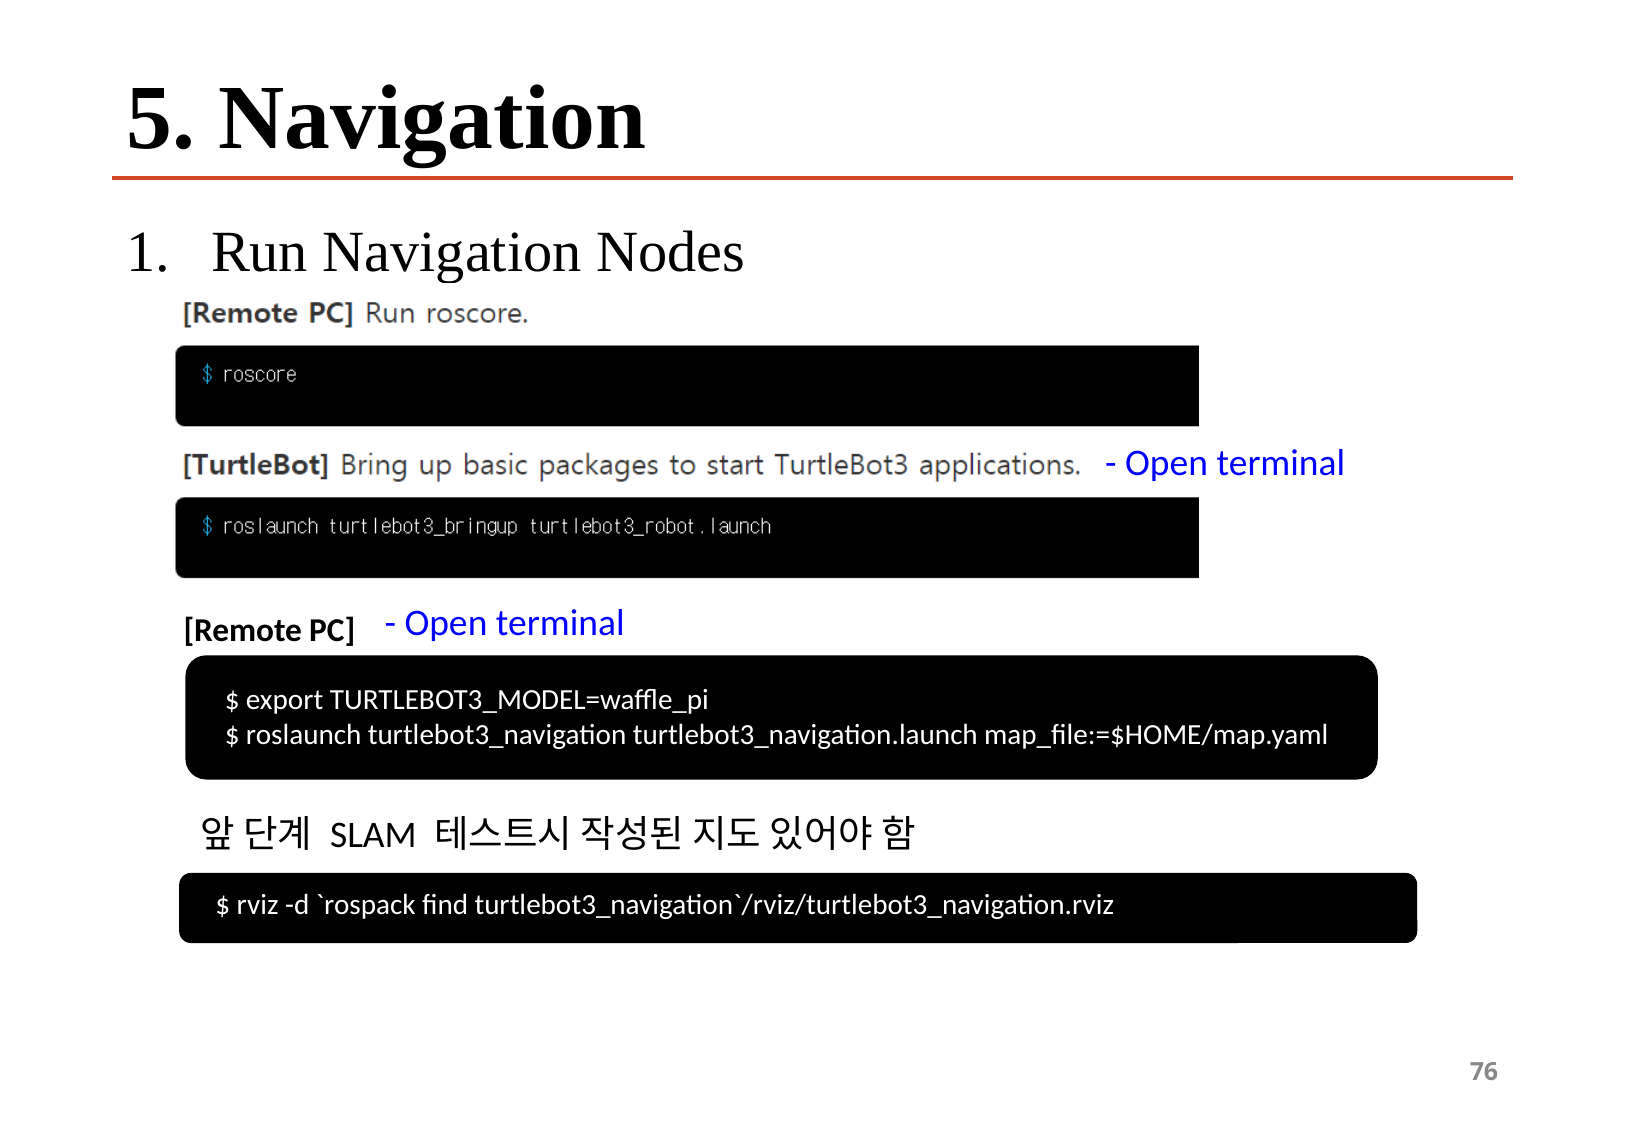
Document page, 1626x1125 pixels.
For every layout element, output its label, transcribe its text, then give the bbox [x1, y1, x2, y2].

text_box 앞 단계 SLAM 테스트시 작성된 지도 있어야 함 [185, 802, 964, 863]
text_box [178, 872, 1418, 944]
slide_number ‹#› [1433, 1042, 1514, 1103]
text_box [Remote PC] [168, 609, 372, 656]
title 5. Navigation [111, 59, 1514, 179]
text_box - Open terminal [1203, 430, 1363, 491]
list Run Navigation Nodes [111, 205, 1514, 1014]
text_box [185, 655, 1510, 780]
picture [160, 283, 1199, 601]
text_box - Open terminal [369, 609, 642, 651]
